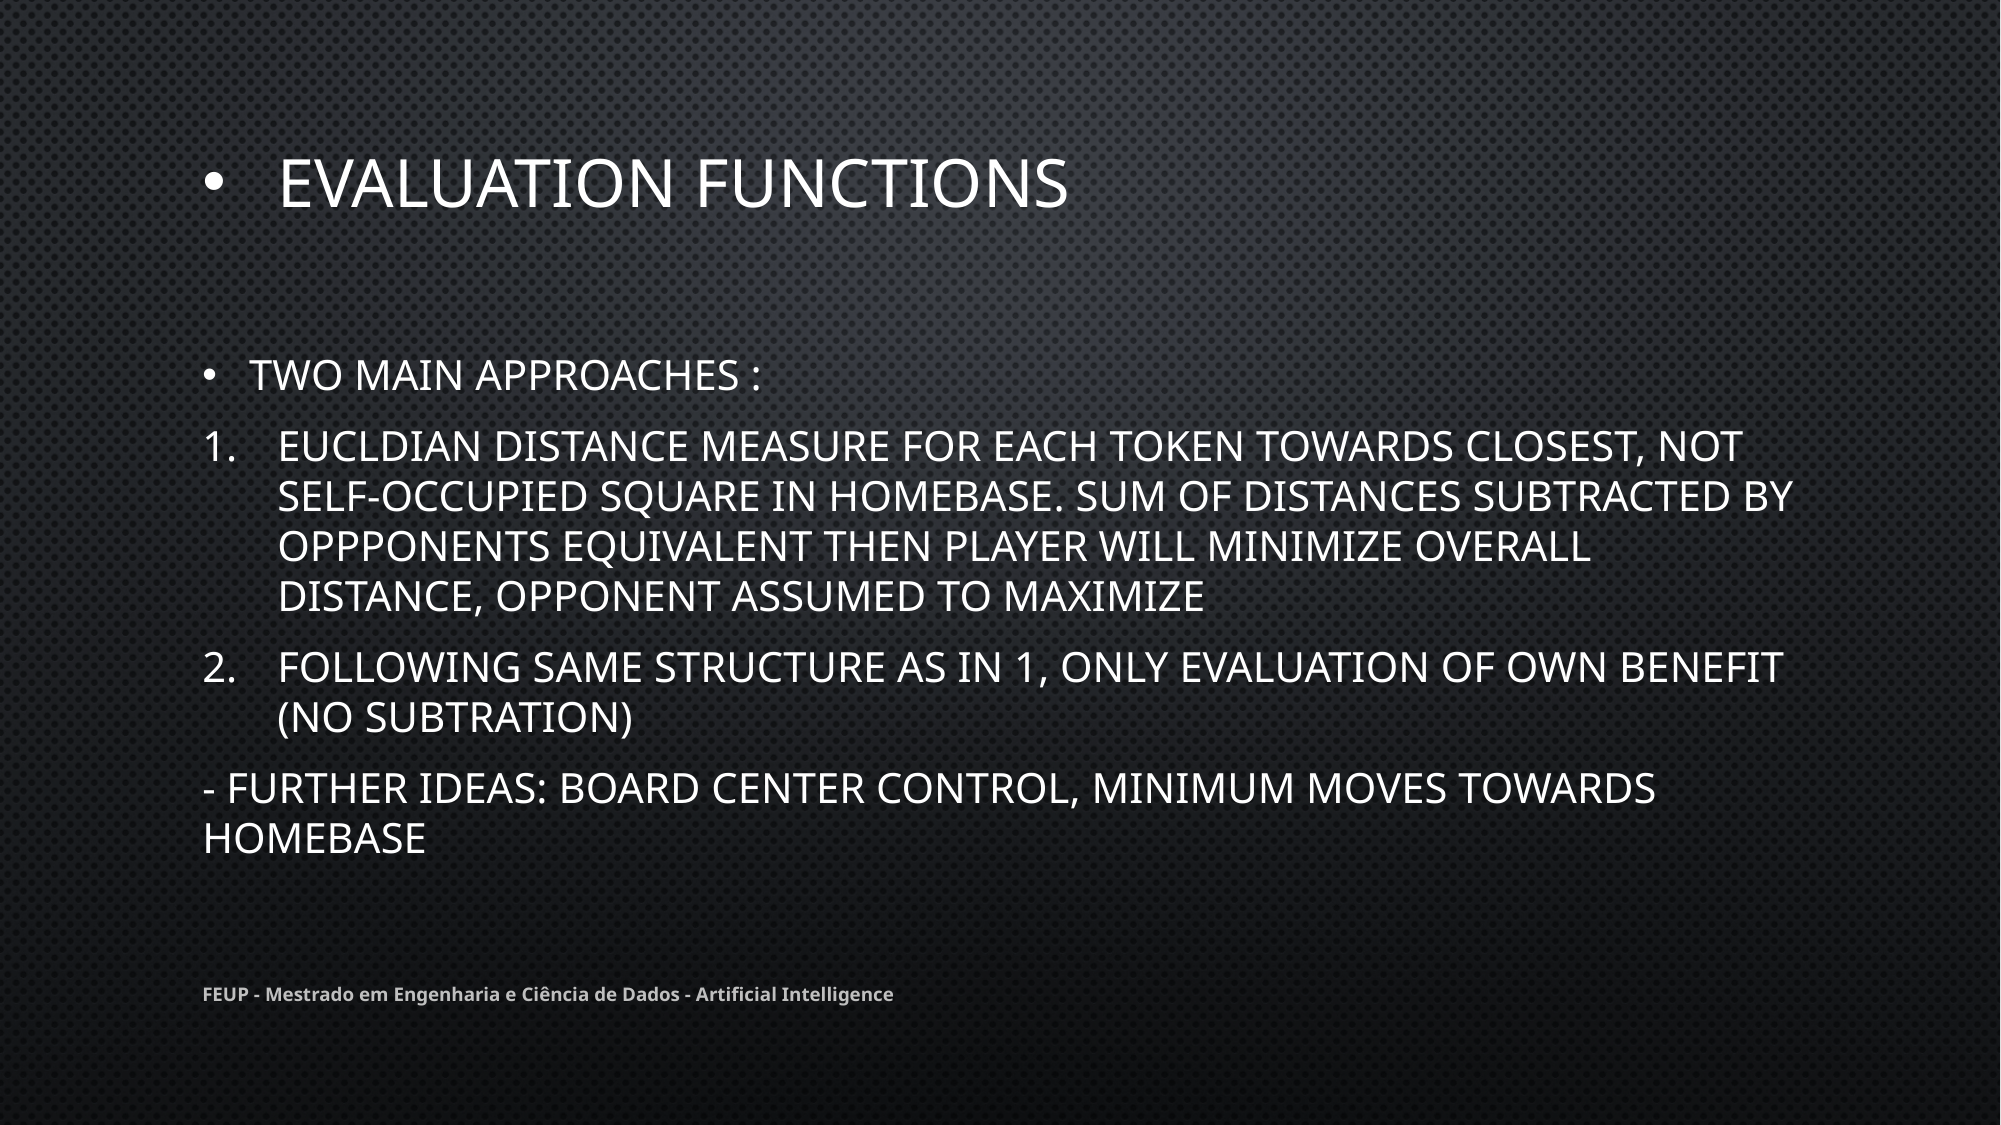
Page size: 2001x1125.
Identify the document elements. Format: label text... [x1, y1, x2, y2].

title Evaluation functions [187, 99, 1813, 261]
footer FEUP - Mestrado em Engenharia e Ciência de Dados - Artificial Intelligence [187, 965, 1425, 1025]
list Two main approaches : Eucldian distance measure for each token towards closest, not self-occupied Square in Homebase. Sum Of distances subtracted by oppponents equivalent Then Player will minimize overall distance, opponent assumed to maximize Following same structure as in 1, only evaluation of own benefit (no subtration) - Further ideas: Board center control, minimum moves towards homebase [187, 261, 1813, 950]
